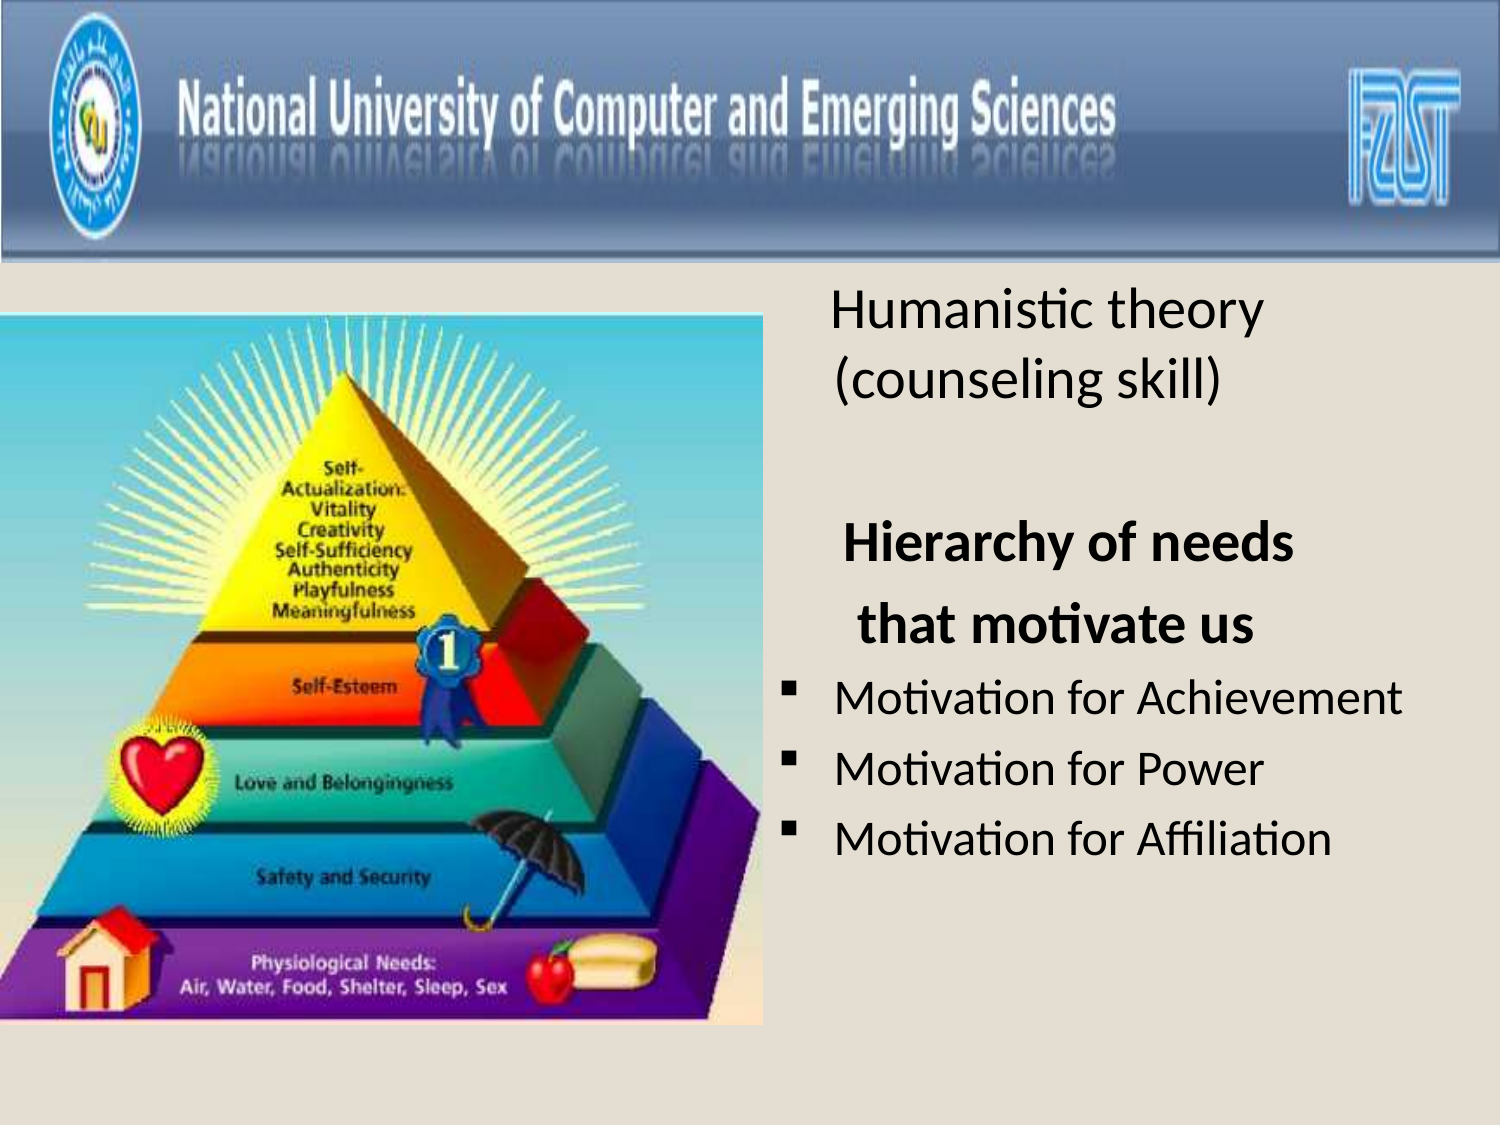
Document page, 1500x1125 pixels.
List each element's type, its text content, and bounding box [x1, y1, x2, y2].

picture [0, 0, 1500, 263]
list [0, 312, 763, 1026]
list Humanistic theory (counseling skill) Hierarchy of needs that motivate us Motivation for Achievement Motivation for Power Motivation for Affiliation [762, 272, 1425, 1005]
